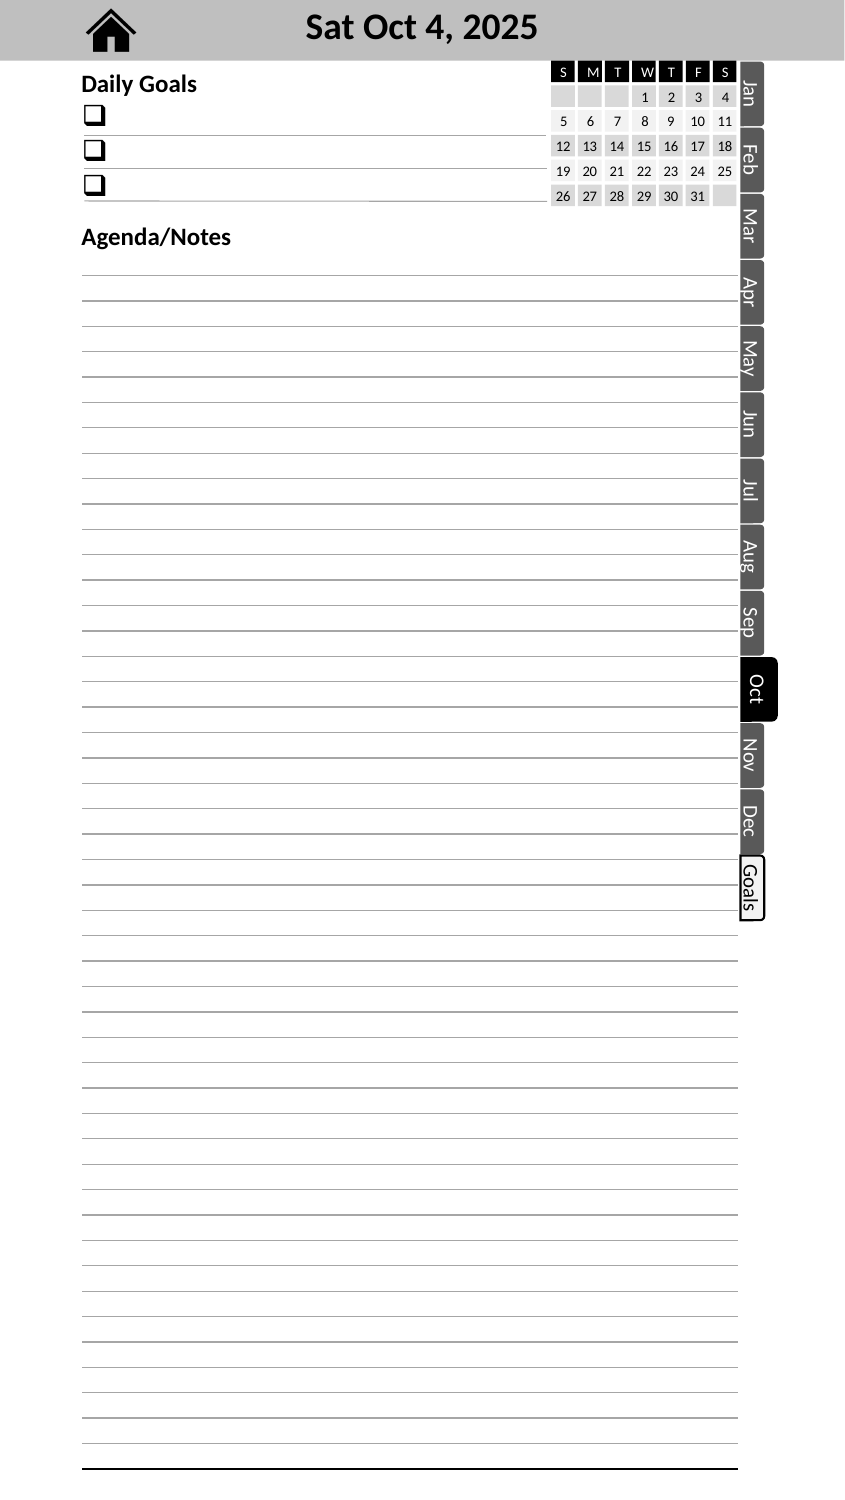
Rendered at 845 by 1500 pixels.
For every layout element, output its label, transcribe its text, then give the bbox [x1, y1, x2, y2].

list Sat Oct 4, 2025 [190, 0, 655, 61]
picture [82, 1, 140, 59]
